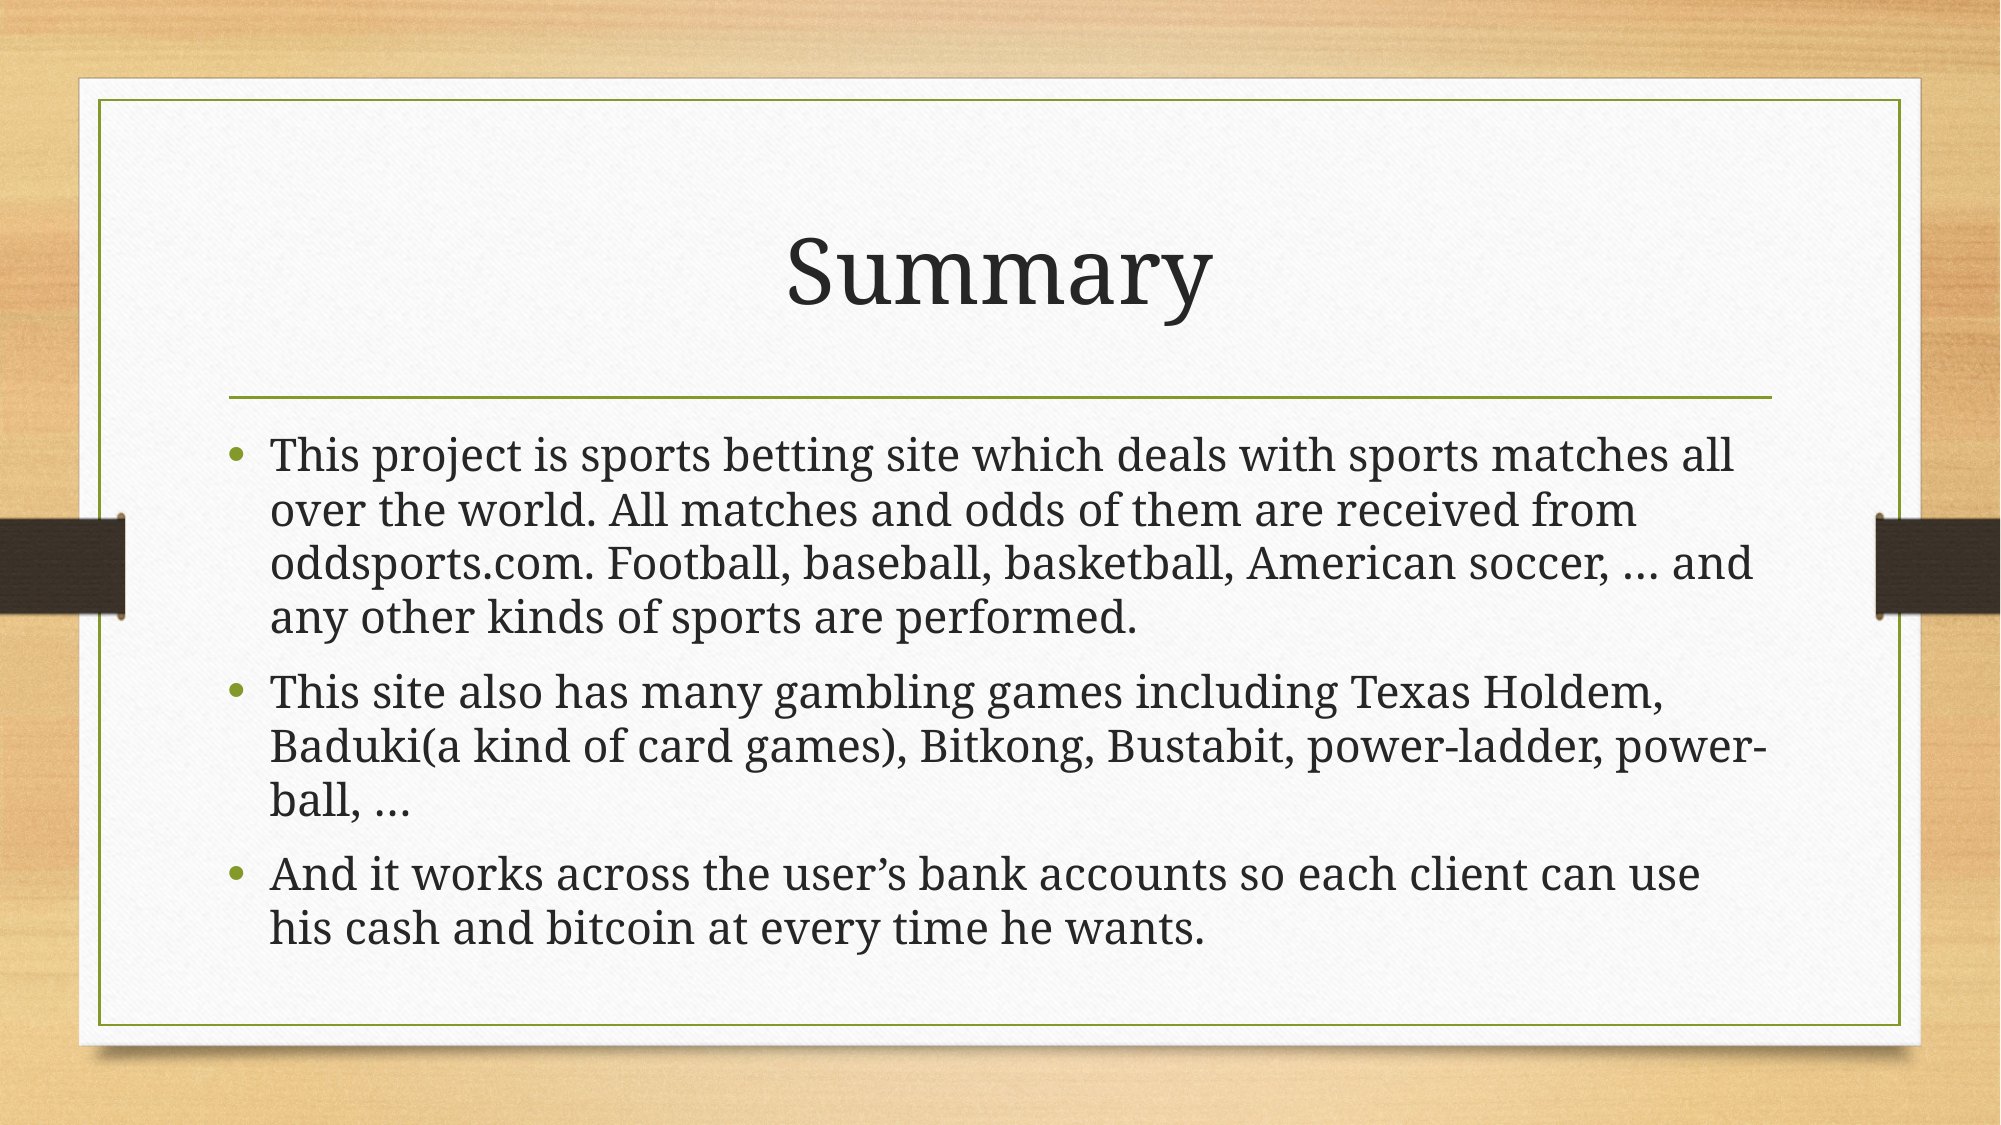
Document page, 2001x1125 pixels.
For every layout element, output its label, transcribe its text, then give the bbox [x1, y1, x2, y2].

title Summary [212, 161, 1788, 375]
picture [0, 0, 2001, 1125]
list This project is sports betting site which deals with sports matches all over the world. All matches and odds of them are received from oddsports.com. Football, baseball, basketball, American soccer, … and any other kinds of sports are performed. This site also has many gambling games including Texas Holdem, Baduki(a kind of card games), Bitkong, Bustabit, power-ladder, power-ball, … And it works across the user’s bank accounts so each client can use his cash and bitcoin at every time he wants. [212, 419, 1788, 964]
